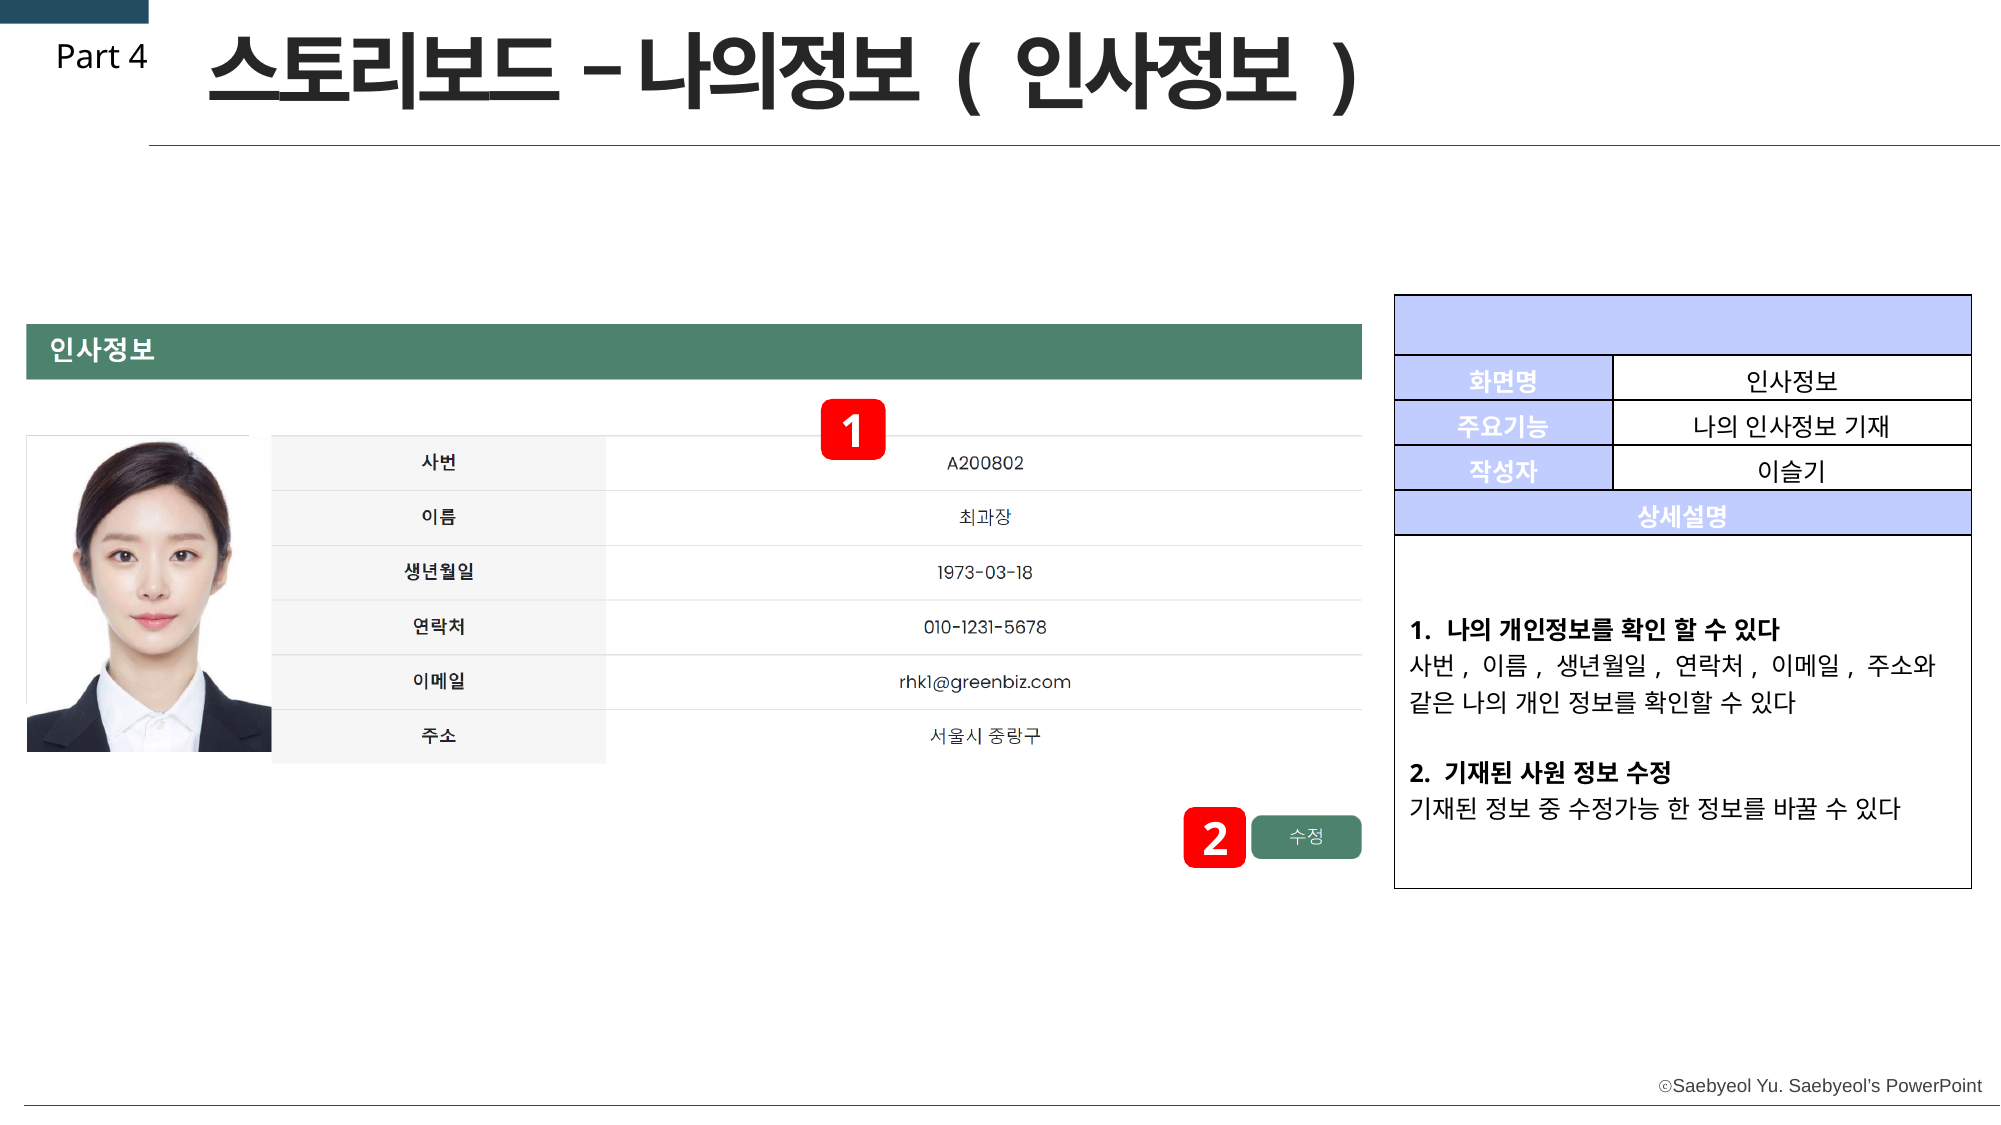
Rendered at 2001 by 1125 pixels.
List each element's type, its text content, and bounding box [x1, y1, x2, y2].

text_box [0, 0, 150, 25]
picture [26, 324, 1363, 859]
text_box 스토리보드 – 나의정보(인사정보) [191, 11, 1386, 127]
table_cell 작성자 [1395, 446, 1612, 489]
table_cell 주요기능 [1395, 401, 1612, 444]
table_cell 이슬기 [1614, 446, 1971, 489]
text_box 2 [1184, 859, 1246, 868]
text_box Part 4 [40, 28, 163, 83]
table_cell 나의 인사정보 기재 [1614, 401, 1971, 444]
table_cell 상세설명 [1395, 491, 1971, 534]
table_cell 인사정보 [1614, 356, 1971, 399]
table_header [1395, 296, 1971, 354]
table_cell 화면명 [1395, 356, 1612, 399]
table_cell 나의 개인정보를 확인 할 수 있다 사번, 이름, 생년월일, 연락처, 이메일, 주소와 같은 나의 개인 정보를 확인할 수 있다 2. 기재된 사원 정보 수정 기재된 정보 중 수정가능 한 정보를 바꿀 수 있다 [1395, 536, 1971, 888]
